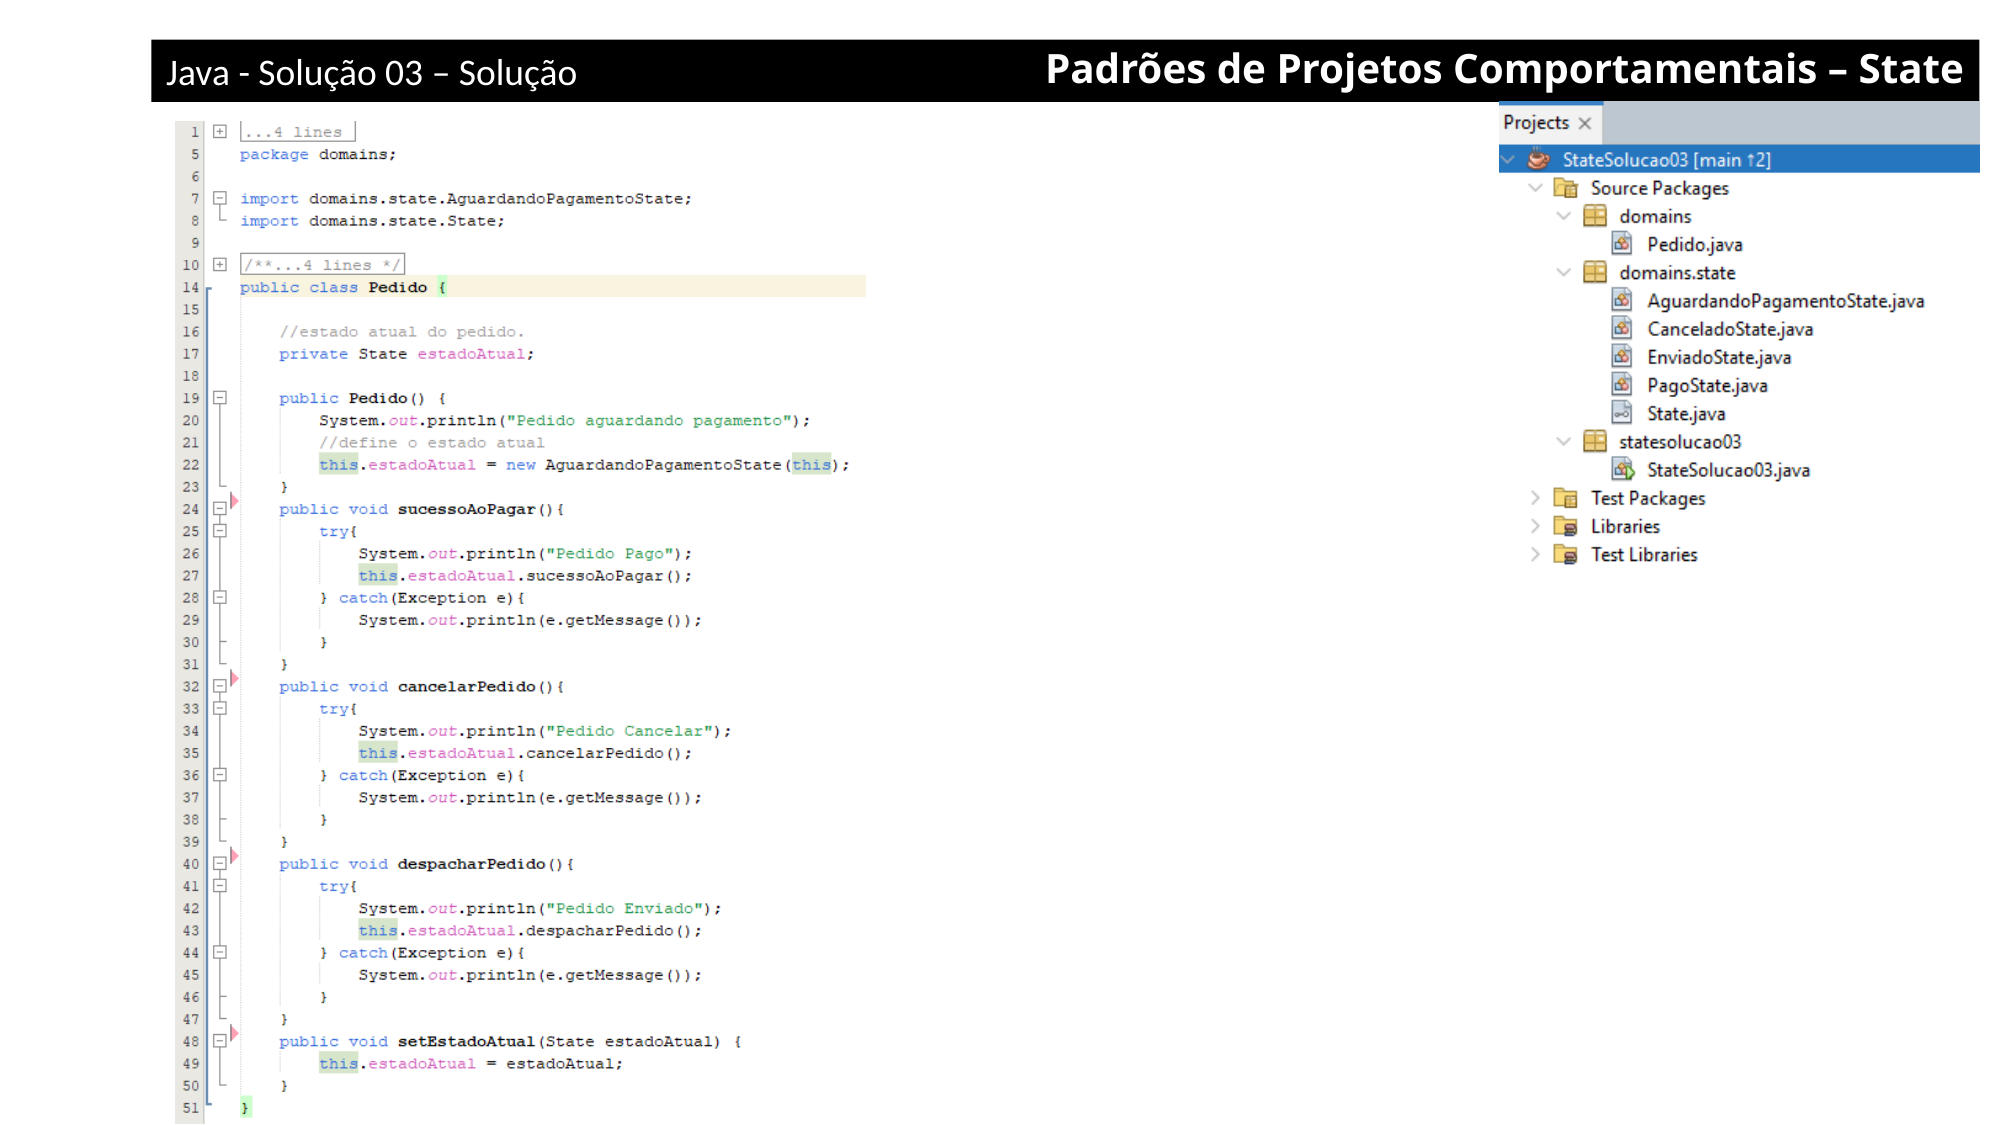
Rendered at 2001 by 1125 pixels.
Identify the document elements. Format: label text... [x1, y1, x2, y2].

text_box Padrões de Projetos Comportamentais – State [151, 39, 1980, 102]
text_box Java - Solução 03 – Solução [151, 40, 804, 101]
picture [175, 121, 866, 1124]
picture [1499, 101, 1980, 574]
